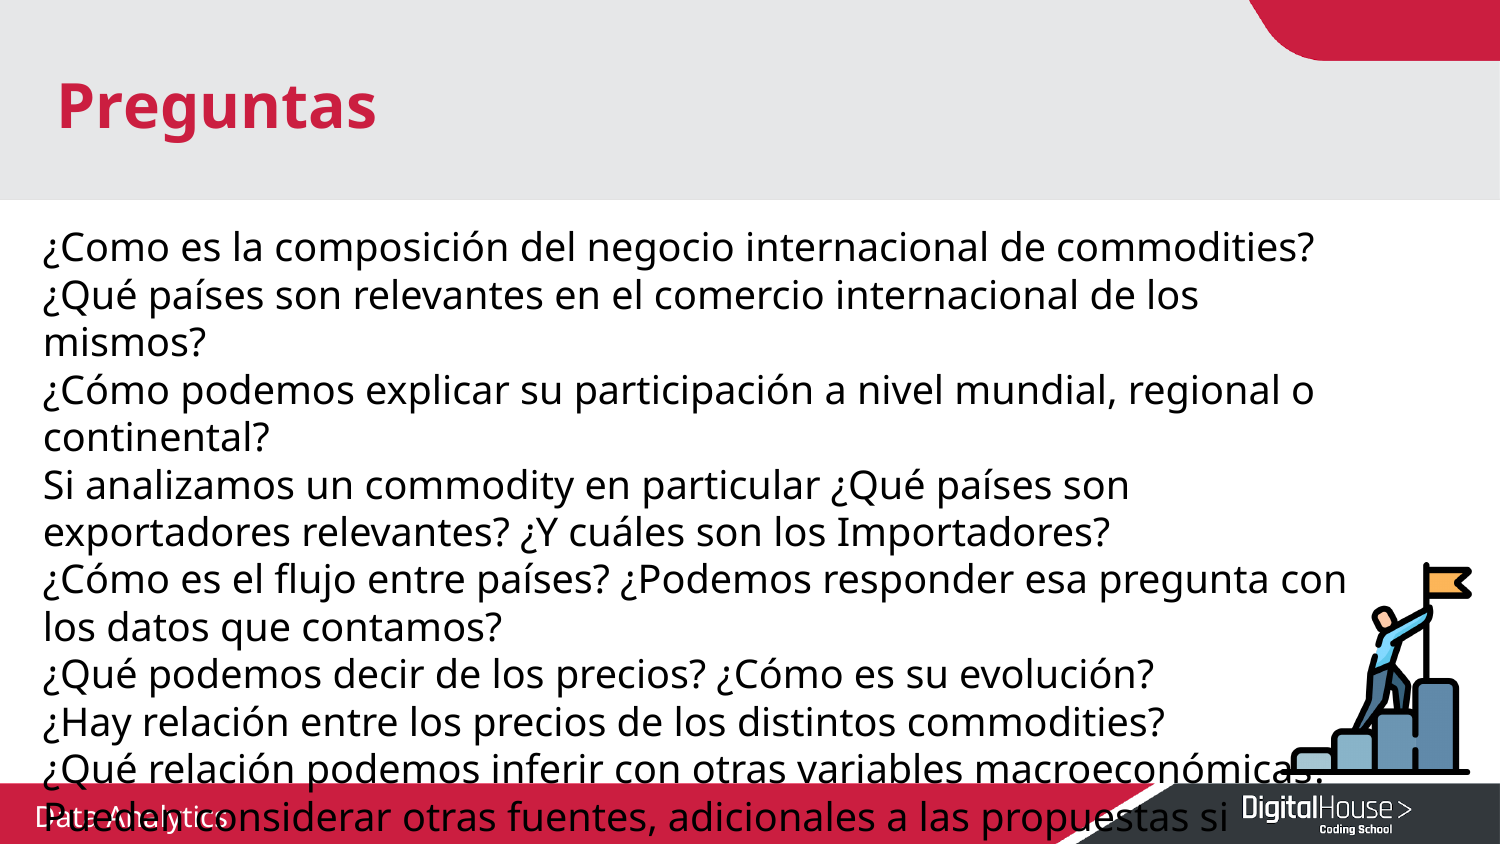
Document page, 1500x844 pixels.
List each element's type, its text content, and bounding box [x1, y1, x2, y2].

picture [0, 0, 1500, 844]
text_box ¿Como es la composición del negocio internacional de commodities? ¿Qué países son relevantes en el comercio internacional de los mismos? ¿Cómo podemos explicar su participación a nivel mundial, regional o continental? Si analizamos un commodity en particular ¿Qué países son exportadores relevantes? ¿Y cuáles son los Importadores? ¿Cómo es el flujo entre países? ¿Podemos responder esa pregunta con los datos que contamos? ¿Qué podemos decir de los precios? ¿Cómo es su evolución? ¿Hay relación entre los precios de los distintos commodities? ¿Qué relación podemos inferir con otras variables macroeconómicas? Pueden considerar otras fuentes, adicionales a las propuestas si consideran que enriquecen el análisis. [27, 214, 1385, 623]
title Preguntas [42, 23, 1265, 184]
